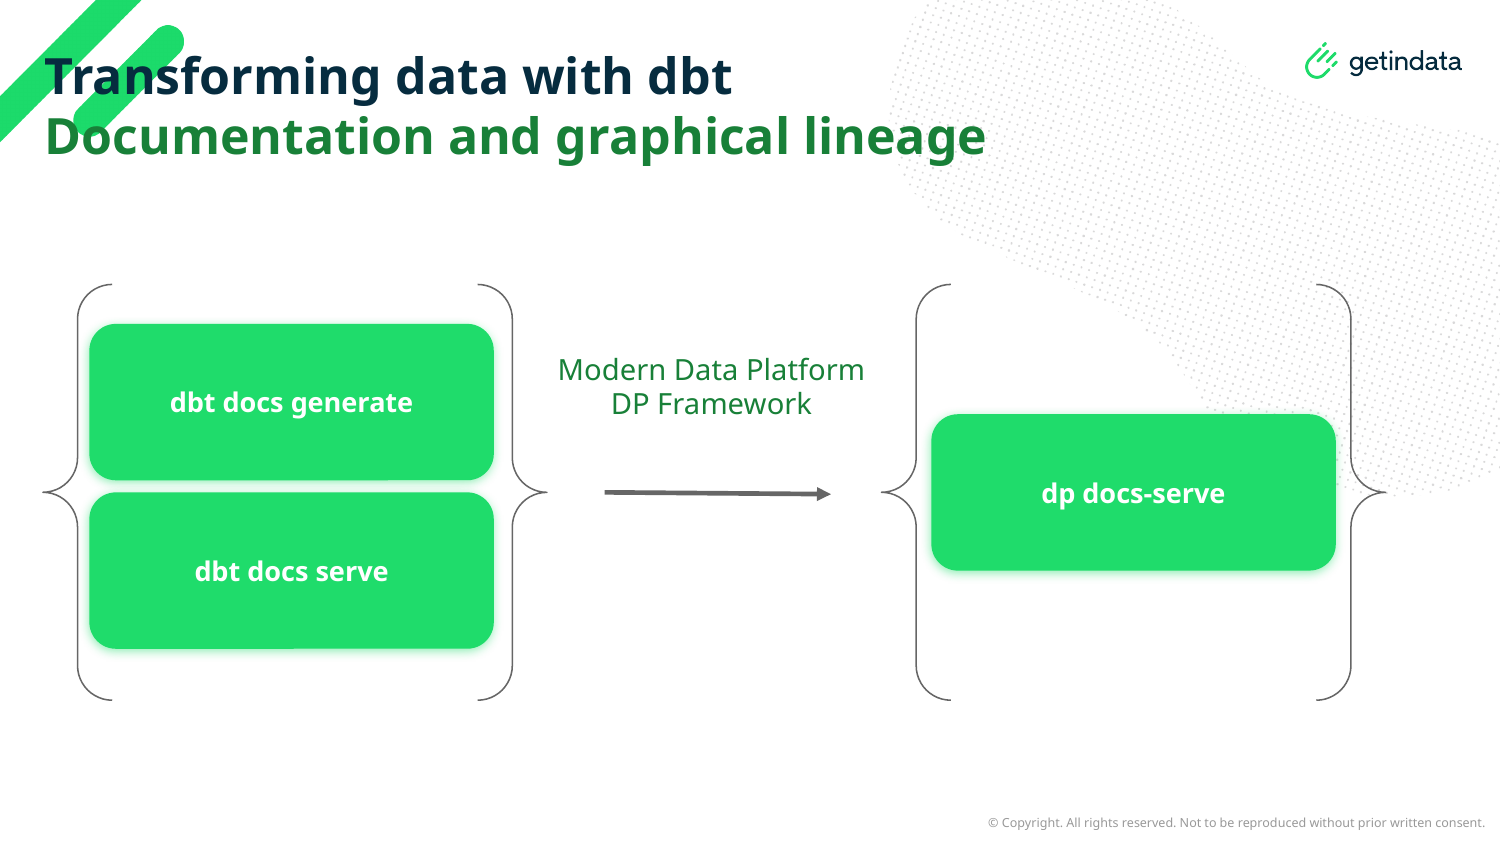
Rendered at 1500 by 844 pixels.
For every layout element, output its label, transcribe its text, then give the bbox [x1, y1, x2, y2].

text_box Modern Data Platform DP Framework [519, 335, 904, 436]
picture [0, 0, 184, 207]
text_box [881, 284, 1386, 701]
text_box dp docs-serve [932, 414, 1336, 570]
title Transforming data with dbt Documentation and graphical lineage [29, 29, 1324, 164]
picture [845, 0, 1500, 520]
text_box [42, 284, 547, 701]
